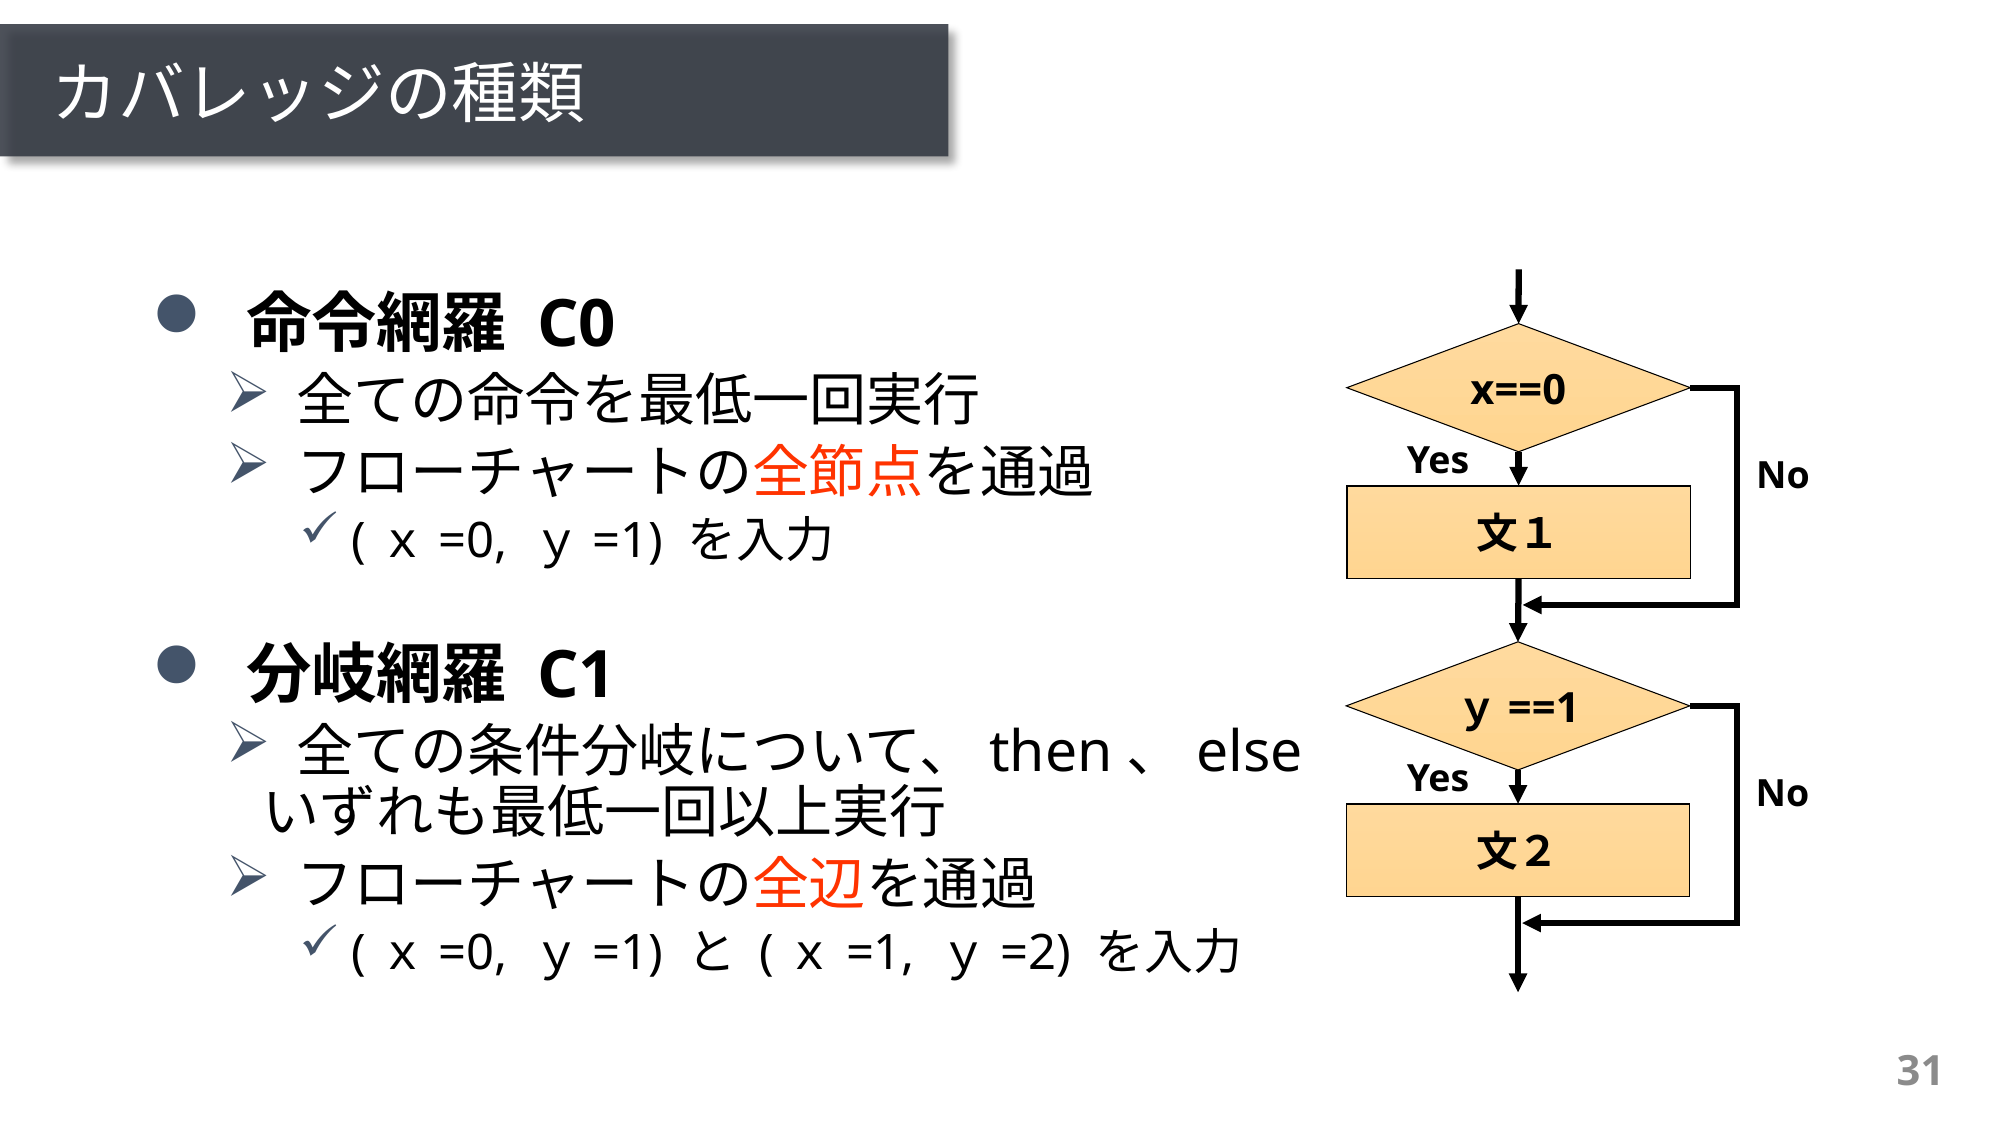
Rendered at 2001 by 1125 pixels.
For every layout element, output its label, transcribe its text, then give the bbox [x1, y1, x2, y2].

text_box No [1741, 443, 1851, 504]
list 命令網羅 C0 全ての命令を最低一回実行 フローチャートの全節点を通過 (ｘ=0, ｙ=1) を入力 分岐網羅 C1 全ての条件分岐について、then、else いずれも最低一回以上実行 フローチャートの全辺を通過 (ｘ=0, ｙ=1) と (ｘ=1, ｙ=2) を入力 [137, 282, 1334, 1035]
text_box x==0 [1345, 323, 1690, 452]
title カバレッジの種類 [36, 36, 957, 156]
text_box Yes [1392, 746, 1501, 803]
text_box No [1740, 761, 1850, 822]
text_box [1690, 387, 1737, 604]
text_box Yes [1392, 428, 1501, 489]
text_box ｙ==1 [1344, 641, 1689, 770]
text_box 文２ [1346, 803, 1689, 897]
text_box 文１ [1346, 485, 1690, 579]
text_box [1689, 705, 1737, 922]
